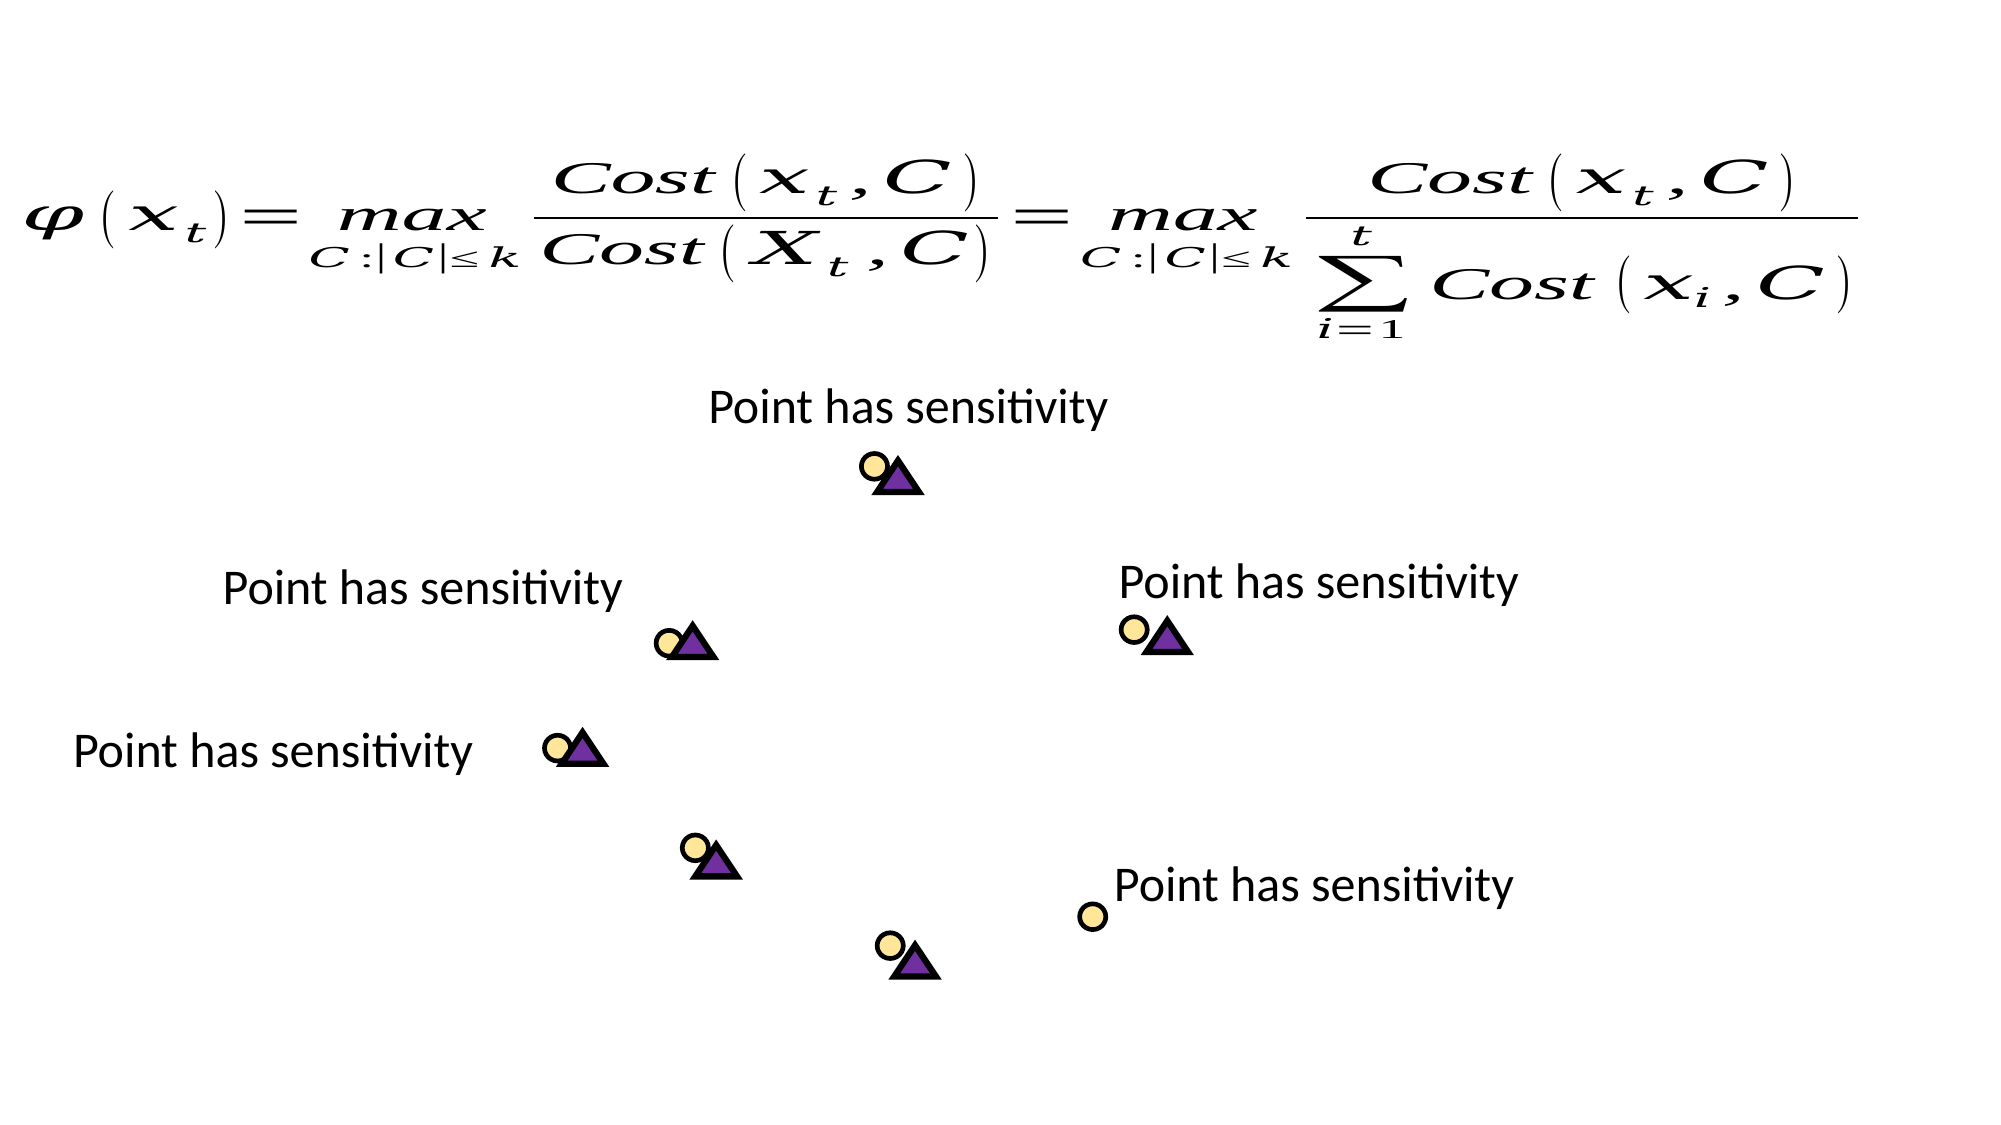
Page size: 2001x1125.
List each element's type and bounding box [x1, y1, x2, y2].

text_box [681, 833, 710, 862]
text_box [669, 623, 716, 659]
list [137, 299, 1953, 1099]
text_box [1078, 902, 1107, 931]
text_box [876, 931, 905, 960]
text_box [693, 843, 739, 878]
text_box [860, 452, 889, 481]
text_box [892, 943, 938, 978]
text_box [655, 629, 683, 658]
text_box [559, 730, 606, 765]
text_box [1120, 615, 1149, 644]
text_box [875, 458, 921, 493]
text_box [1144, 618, 1191, 654]
text_box [543, 734, 572, 763]
